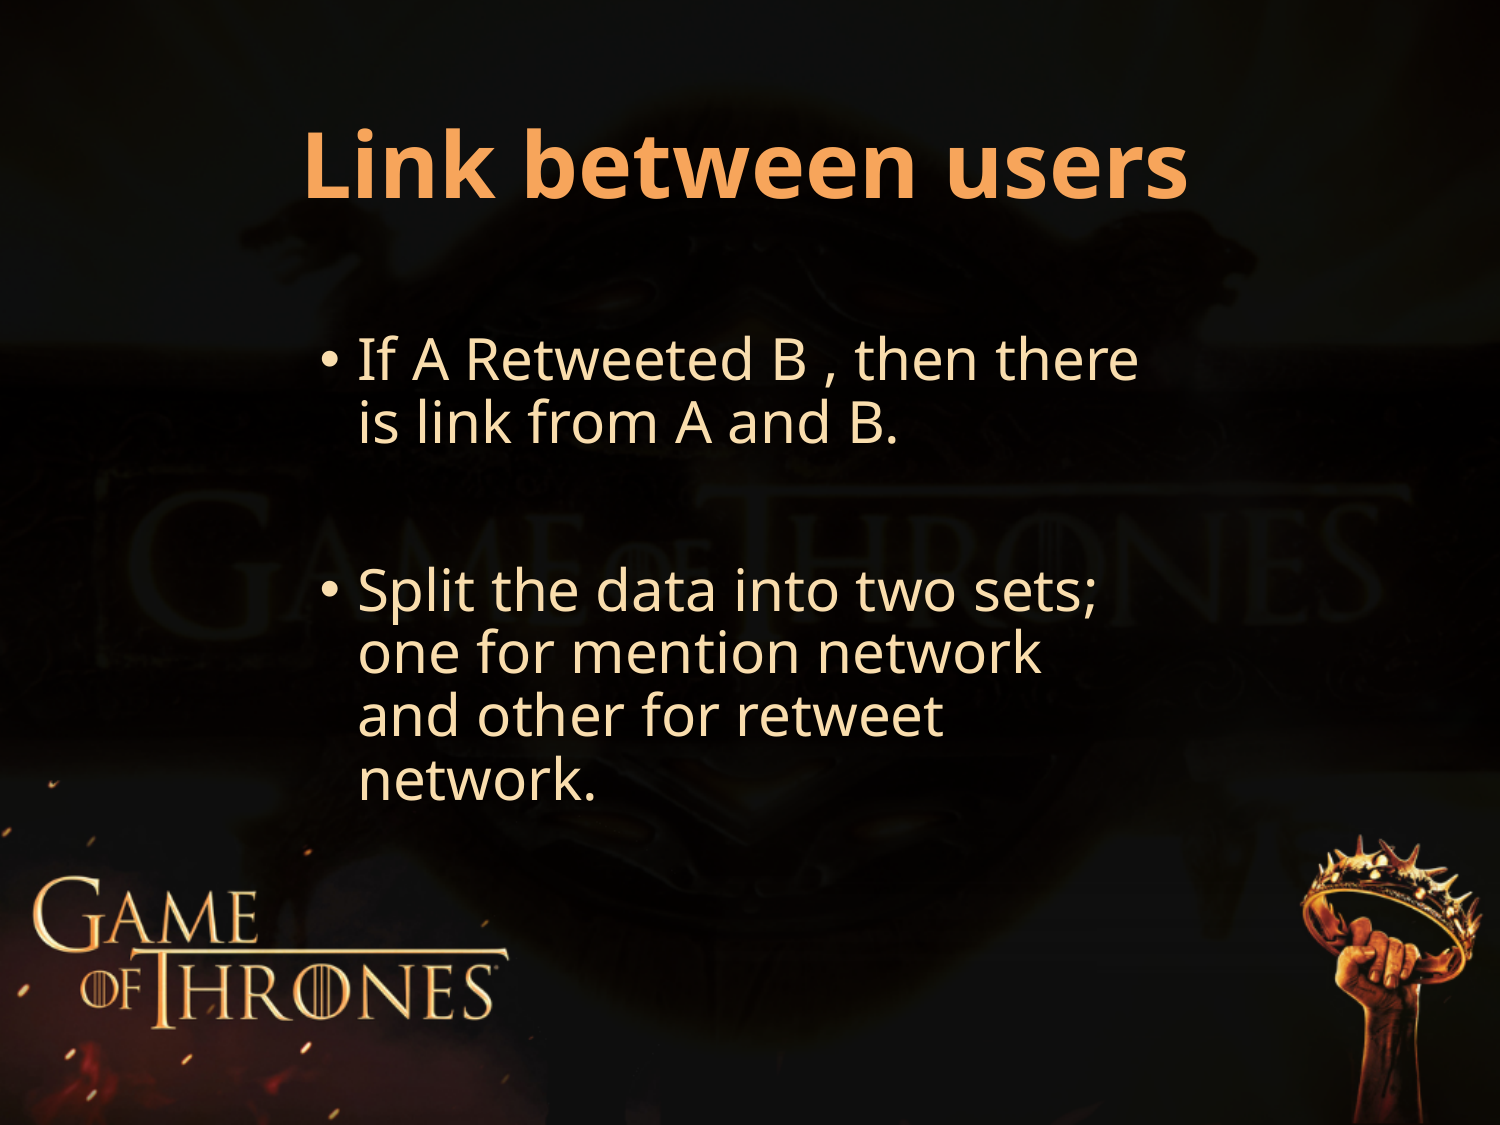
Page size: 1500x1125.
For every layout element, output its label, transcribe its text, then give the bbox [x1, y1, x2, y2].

title Link between users [103, 59, 1397, 278]
list If A Retweeted B , then there is link from A and B. Split the data into two sets; one for mention network and other for retweet network. [304, 322, 1166, 976]
picture [0, 0, 1500, 1125]
